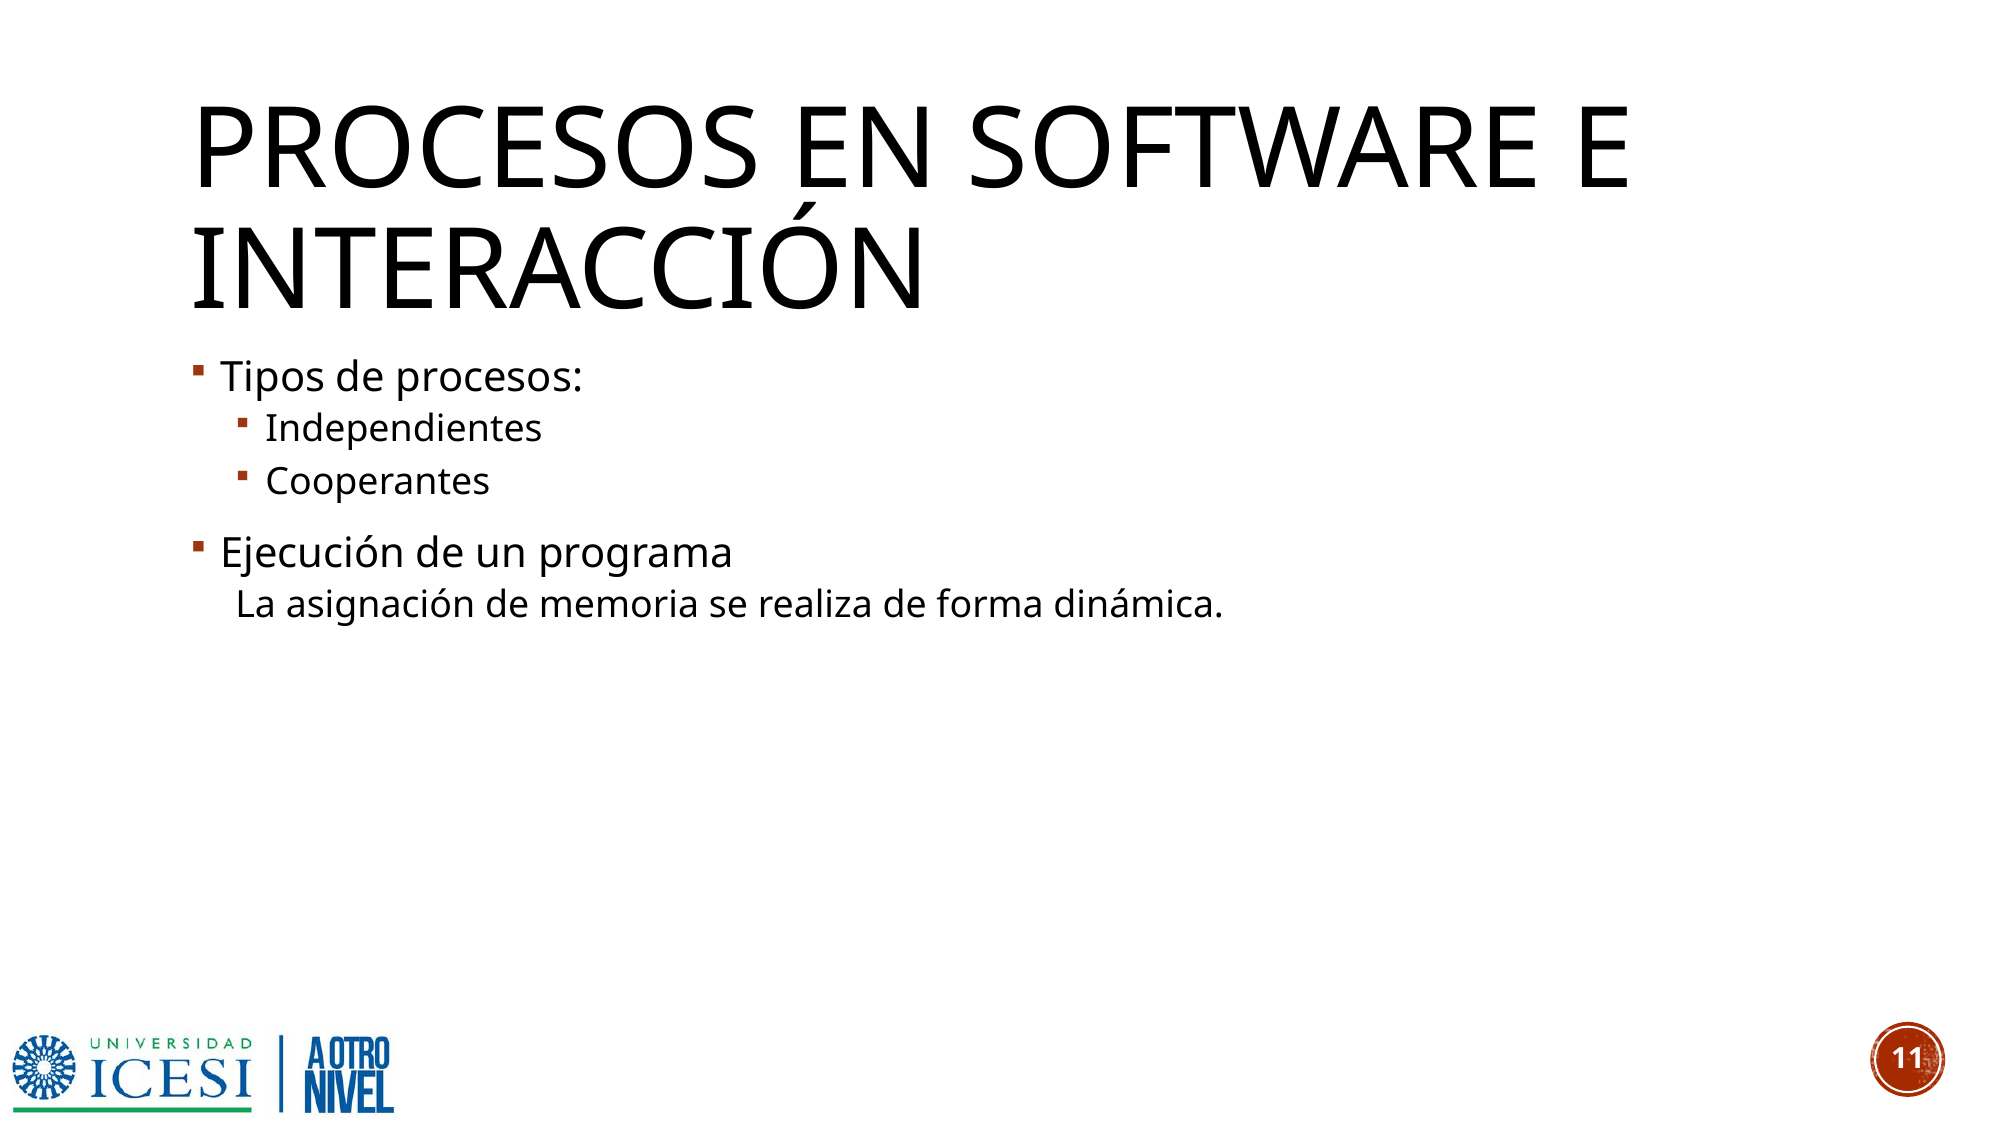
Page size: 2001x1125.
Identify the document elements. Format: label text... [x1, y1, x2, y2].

picture [0, 1013, 400, 1125]
slide_number 11 [1855, 1028, 1961, 1089]
list Tipos de procesos: Independientes Cooperantes Ejecución de un programa La asignación de memoria se realiza de forma dinámica. [175, 348, 1826, 1013]
title Procesos en software e interacción [175, 79, 1826, 344]
